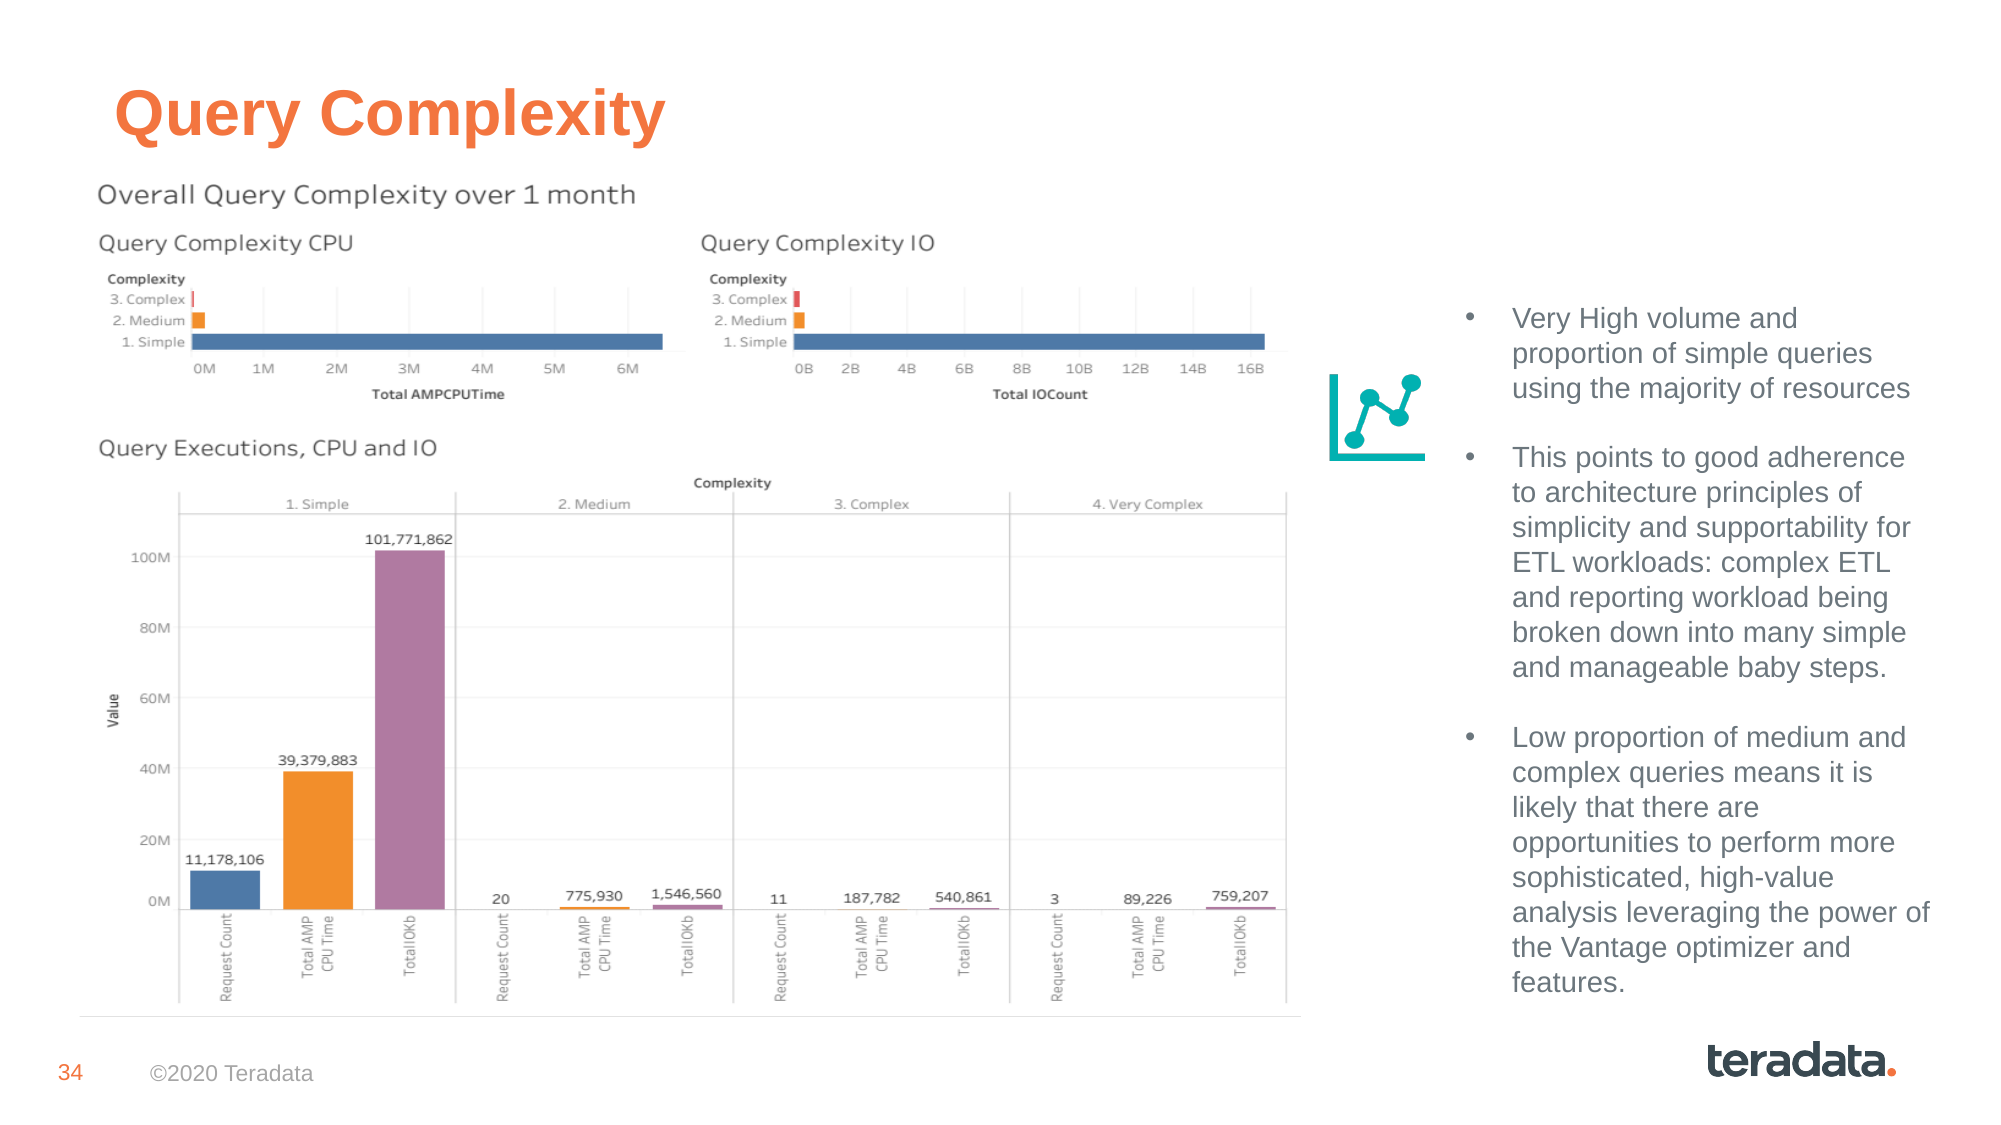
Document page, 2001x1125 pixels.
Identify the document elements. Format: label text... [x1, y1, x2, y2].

picture [79, 163, 1301, 1017]
picture [1310, 358, 1443, 477]
text_box Very High volume and proportion of simple queries using the majority of resources This points to good adherence to architecture principles of simplicity and supportability for ETL workloads: complex ETL and reporting workload being broken down into many simple and manageable baby steps. Low proportion of medium and complex queries means it is likely that there are opportunities to perform more sophisticated, high-value analysis leveraging the power of the Vantage optimizer and features. [1450, 291, 1949, 1006]
title Query Complexity [99, 37, 1300, 163]
text_box [1300, 37, 1967, 1099]
